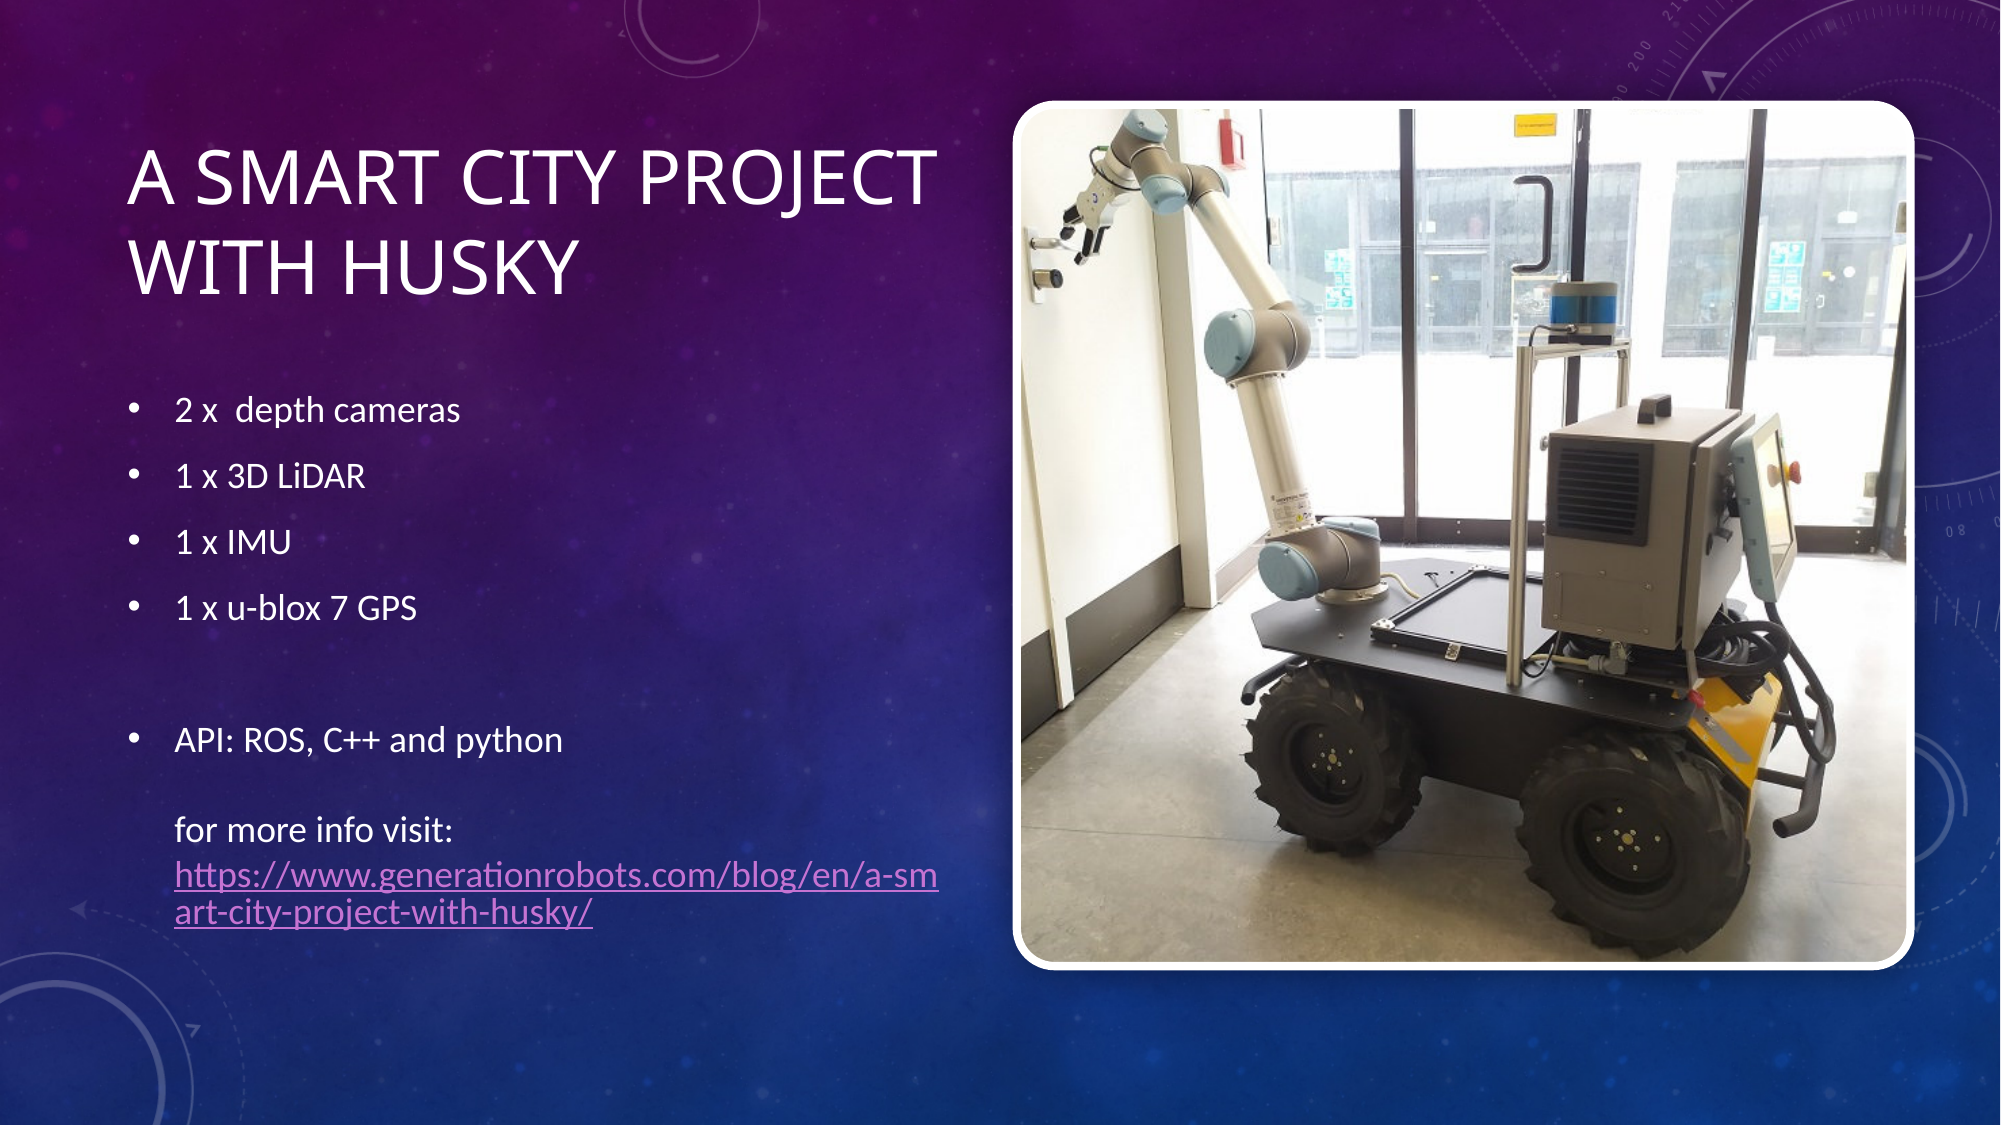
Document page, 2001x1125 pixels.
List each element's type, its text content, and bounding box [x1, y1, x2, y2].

picture [0, 0, 2001, 1125]
title A Smart city project with husky [112, 99, 969, 339]
list 2 x depth cameras 1 x 3D LiDAR 1 x IMU 1 x u-blox 7 GPS API: ROS, C++ and python for more info visit: https://www.generationrobots.com/blog/en/a-smart-city-project-with-husky/ [112, 351, 969, 1061]
